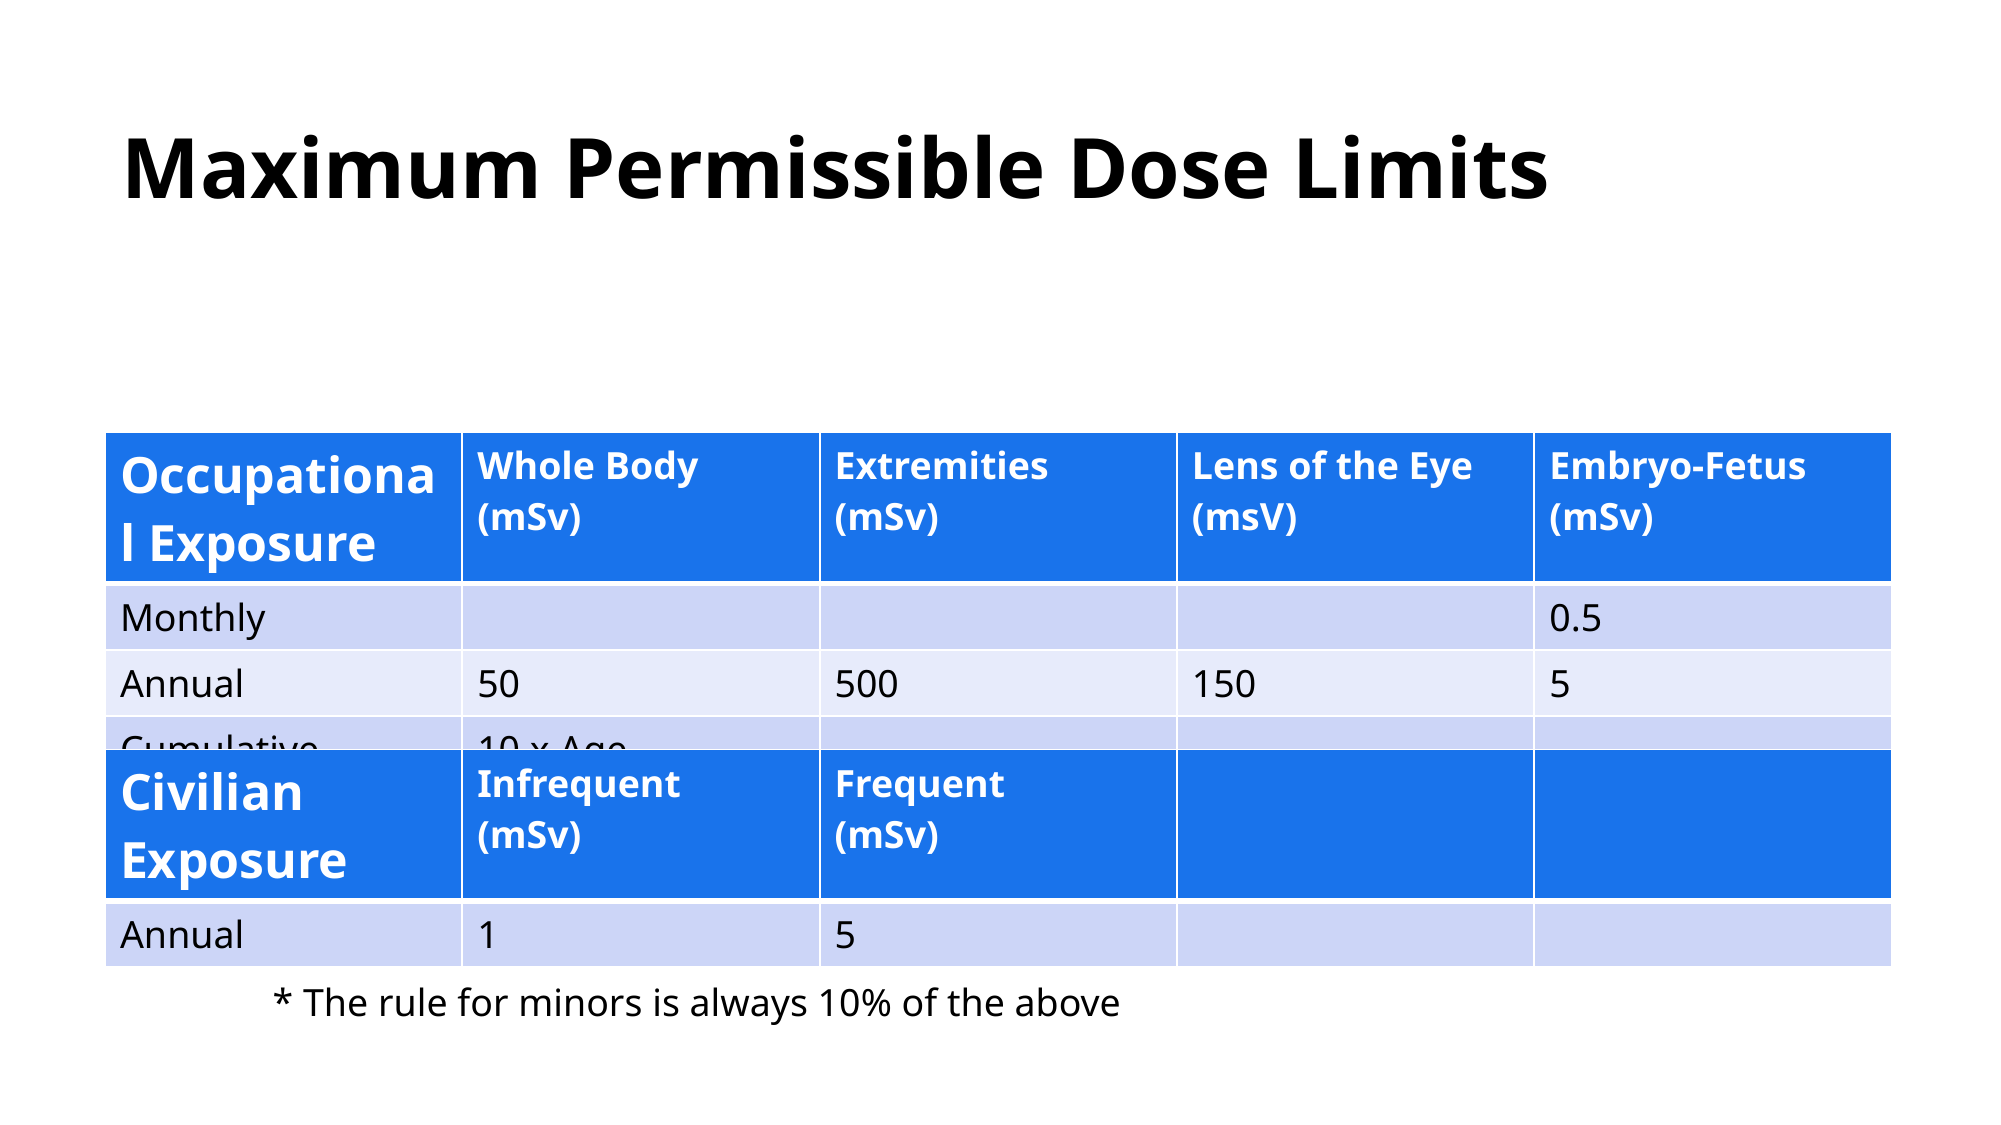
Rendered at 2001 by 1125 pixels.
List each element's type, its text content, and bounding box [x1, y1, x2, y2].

table_cell Cumulative [106, 717, 461, 749]
table_cell 5 [1535, 651, 1891, 715]
table_cell 500 [821, 651, 1176, 715]
table_header Lens of the Eye (msV) [1178, 433, 1533, 581]
table_cell 150 [1178, 651, 1533, 715]
table_header [1535, 750, 1891, 898]
table_cell [821, 586, 1176, 649]
table_cell [1535, 717, 1891, 749]
table_cell [463, 586, 819, 649]
table_cell 10 x Age [463, 717, 819, 749]
table_cell [821, 717, 1176, 749]
table_header Whole Body (mSv) [463, 433, 819, 581]
table_header Frequent (mSv) [821, 750, 1176, 898]
table_cell 5 [821, 904, 1176, 966]
table_cell [1535, 904, 1891, 966]
table_header Civilian Exposure [106, 750, 461, 898]
title Maximum Permissible Dose Limits [106, 108, 1894, 288]
text_box * The rule for minors is always 10% of the above [257, 971, 1343, 1032]
table_cell Annual [106, 904, 461, 966]
table_cell Annual [106, 651, 461, 715]
table_header [1178, 750, 1533, 898]
table_cell [1178, 717, 1533, 749]
table_cell Monthly [106, 586, 461, 649]
table_header Infrequent (mSv) [463, 750, 819, 898]
table_cell 0.5 [1535, 586, 1891, 649]
table_header Occupational Exposure [106, 433, 461, 581]
table_cell [1178, 586, 1533, 649]
table_cell 50 [463, 651, 819, 715]
table_cell [1178, 904, 1533, 966]
table_header Embryo-Fetus (mSv) [1535, 433, 1891, 581]
table_header Extremities (mSv) [821, 433, 1176, 581]
table_cell 1 [463, 904, 819, 966]
